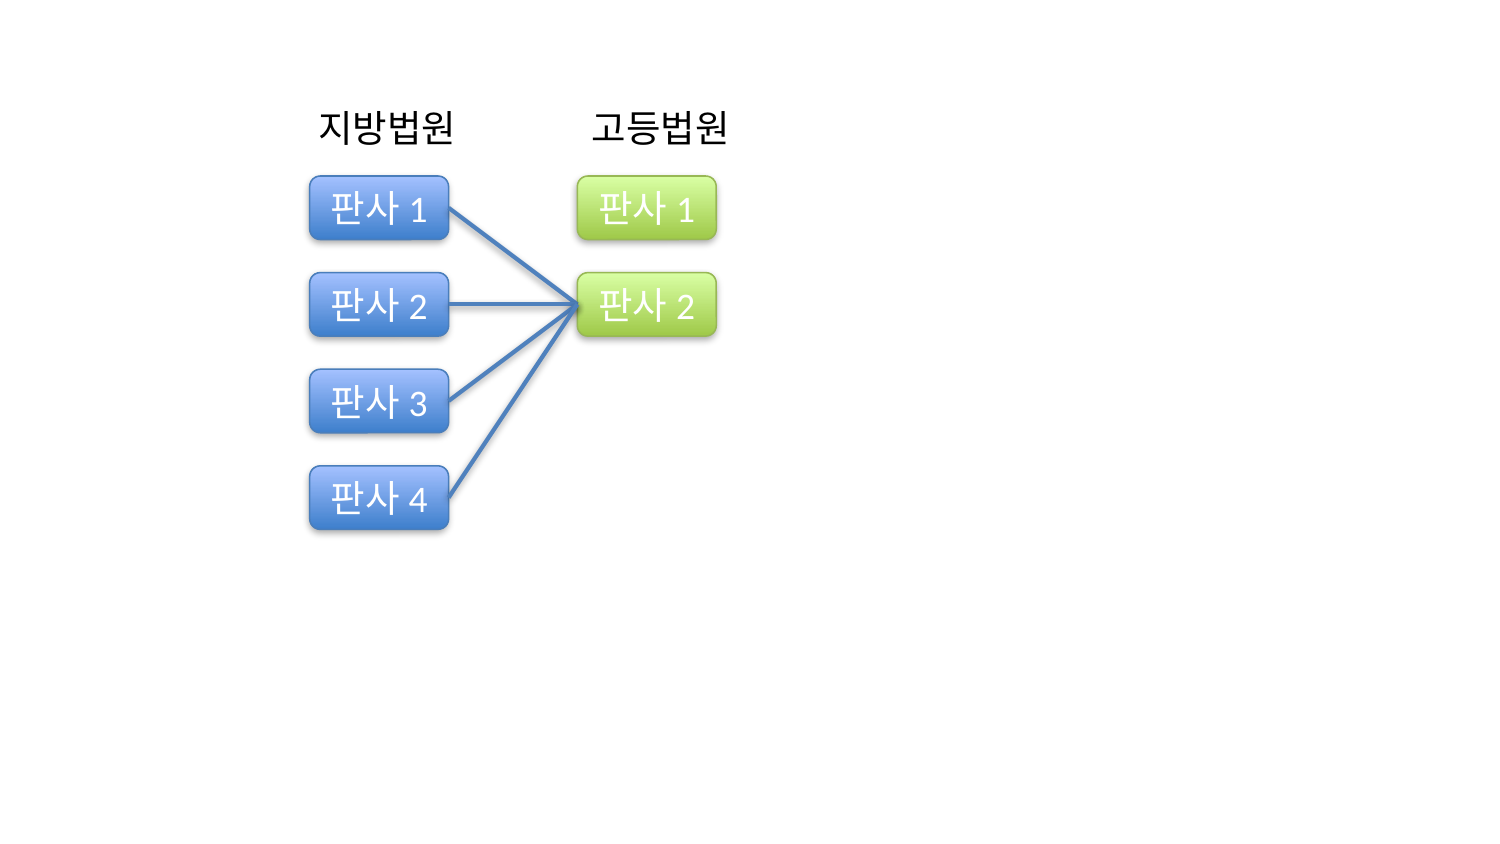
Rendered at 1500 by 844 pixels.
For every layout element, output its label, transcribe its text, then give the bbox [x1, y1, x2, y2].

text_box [448, 304, 578, 498]
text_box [306, 97, 468, 530]
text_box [576, 97, 742, 240]
text_box 판사2 [582, 271, 718, 337]
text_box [448, 207, 578, 302]
